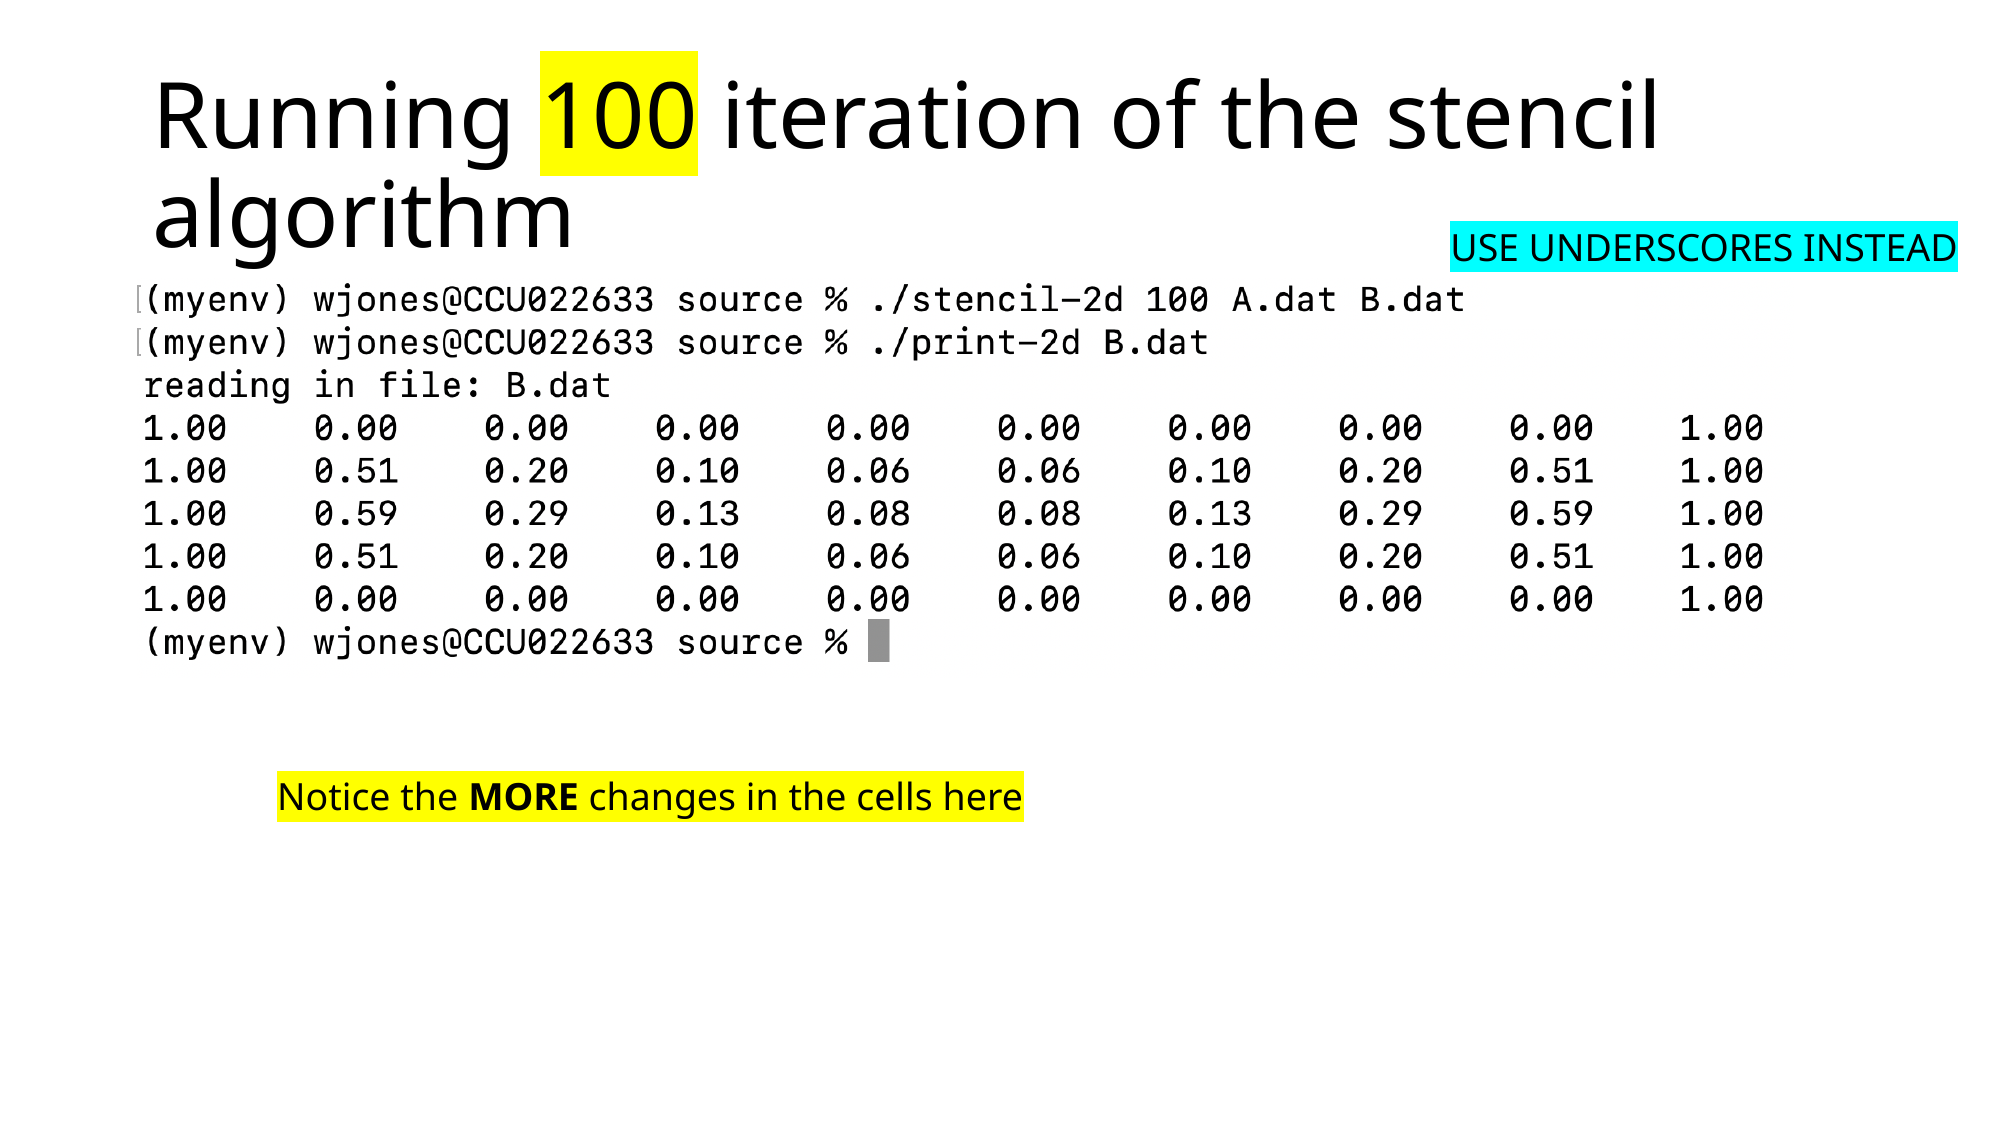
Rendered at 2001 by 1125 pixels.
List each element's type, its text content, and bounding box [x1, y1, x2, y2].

text_box USE UNDERSCORES INSTEAD [1435, 216, 1973, 276]
title Running 100 iteration of the stencil algorithm [137, 59, 1863, 277]
picture [136, 277, 1794, 678]
text_box Notice the MORE changes in the cells here [262, 765, 1039, 826]
